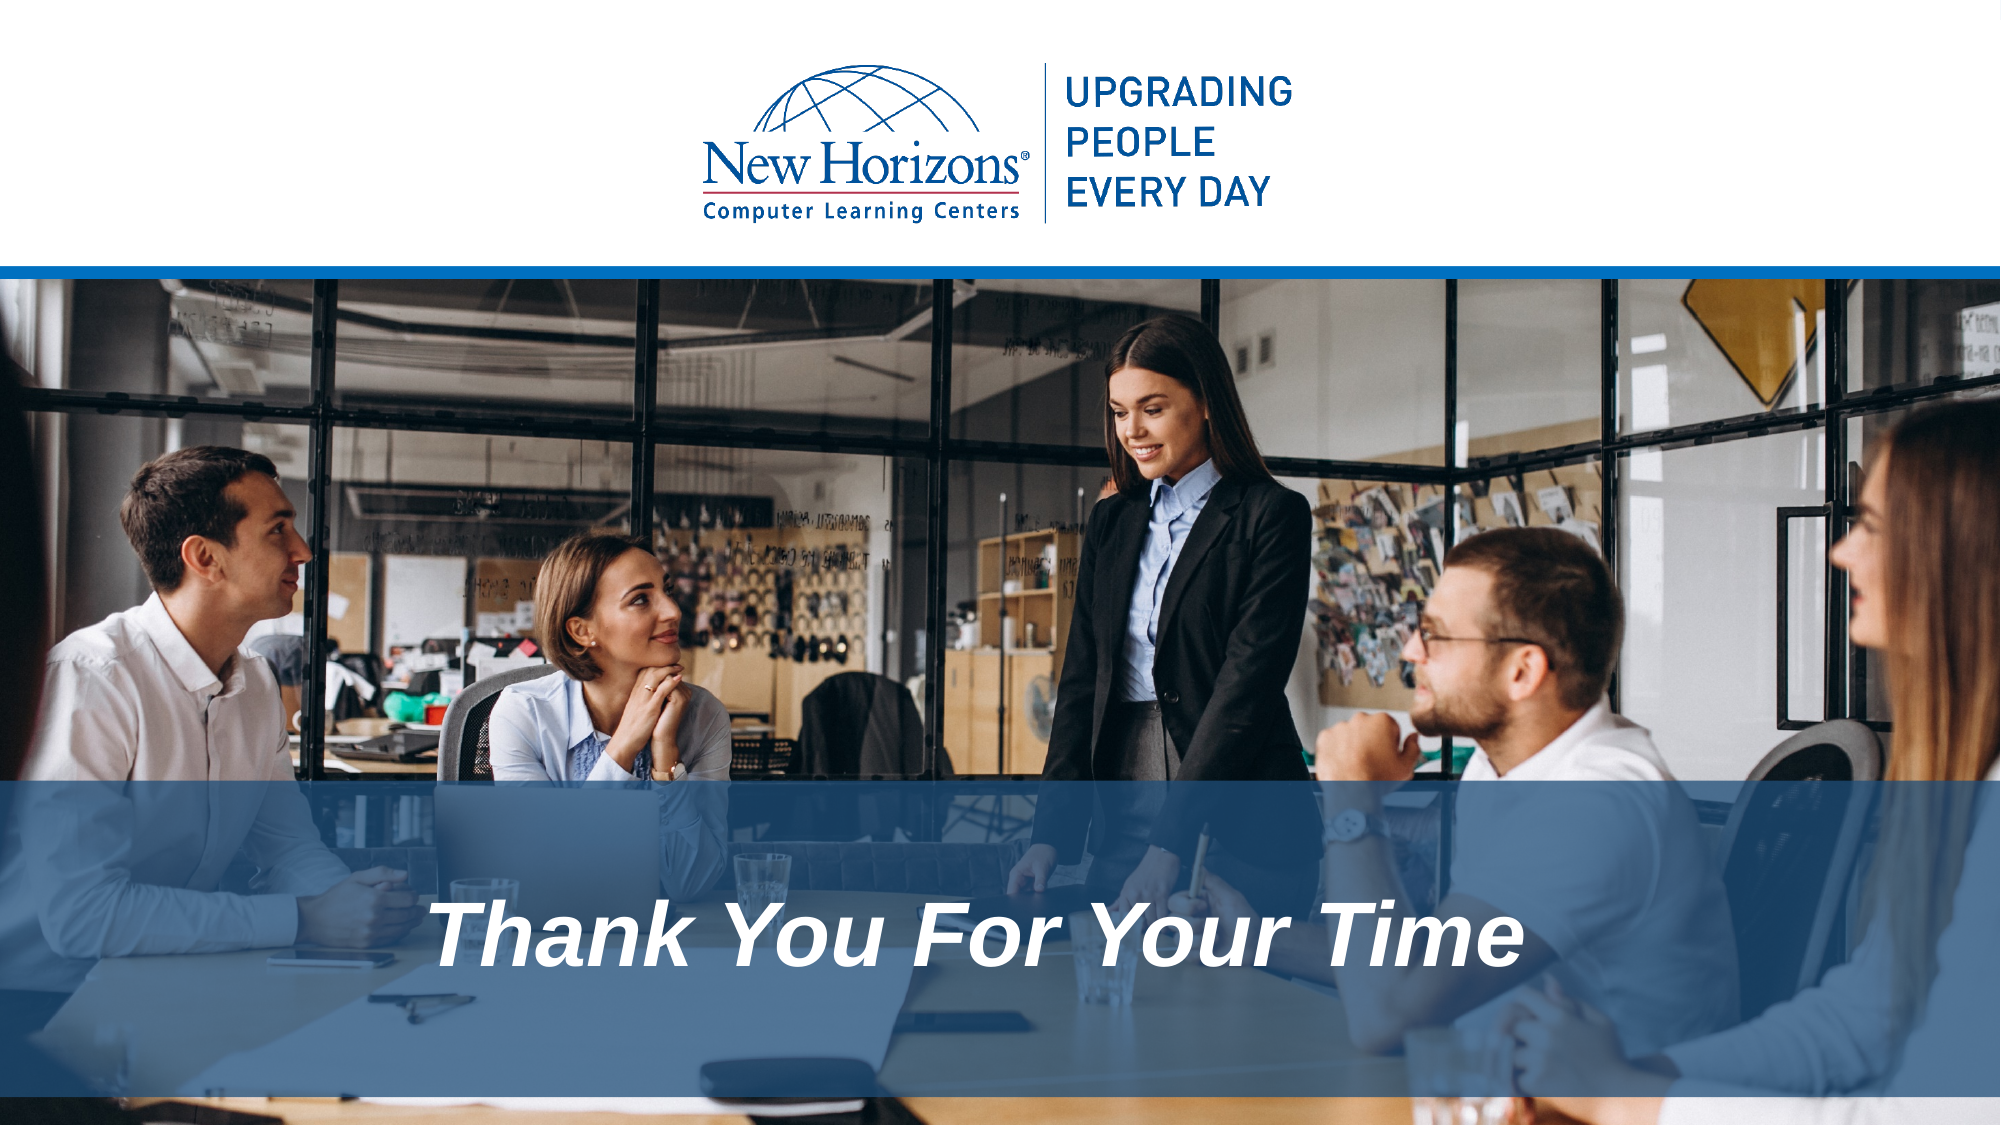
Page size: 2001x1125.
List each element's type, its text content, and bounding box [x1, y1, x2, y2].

picture [0, 279, 2000, 780]
text_box Thank You For Your Time [248, 879, 1704, 1009]
picture [0, 1098, 2000, 1125]
picture [698, 55, 1302, 226]
